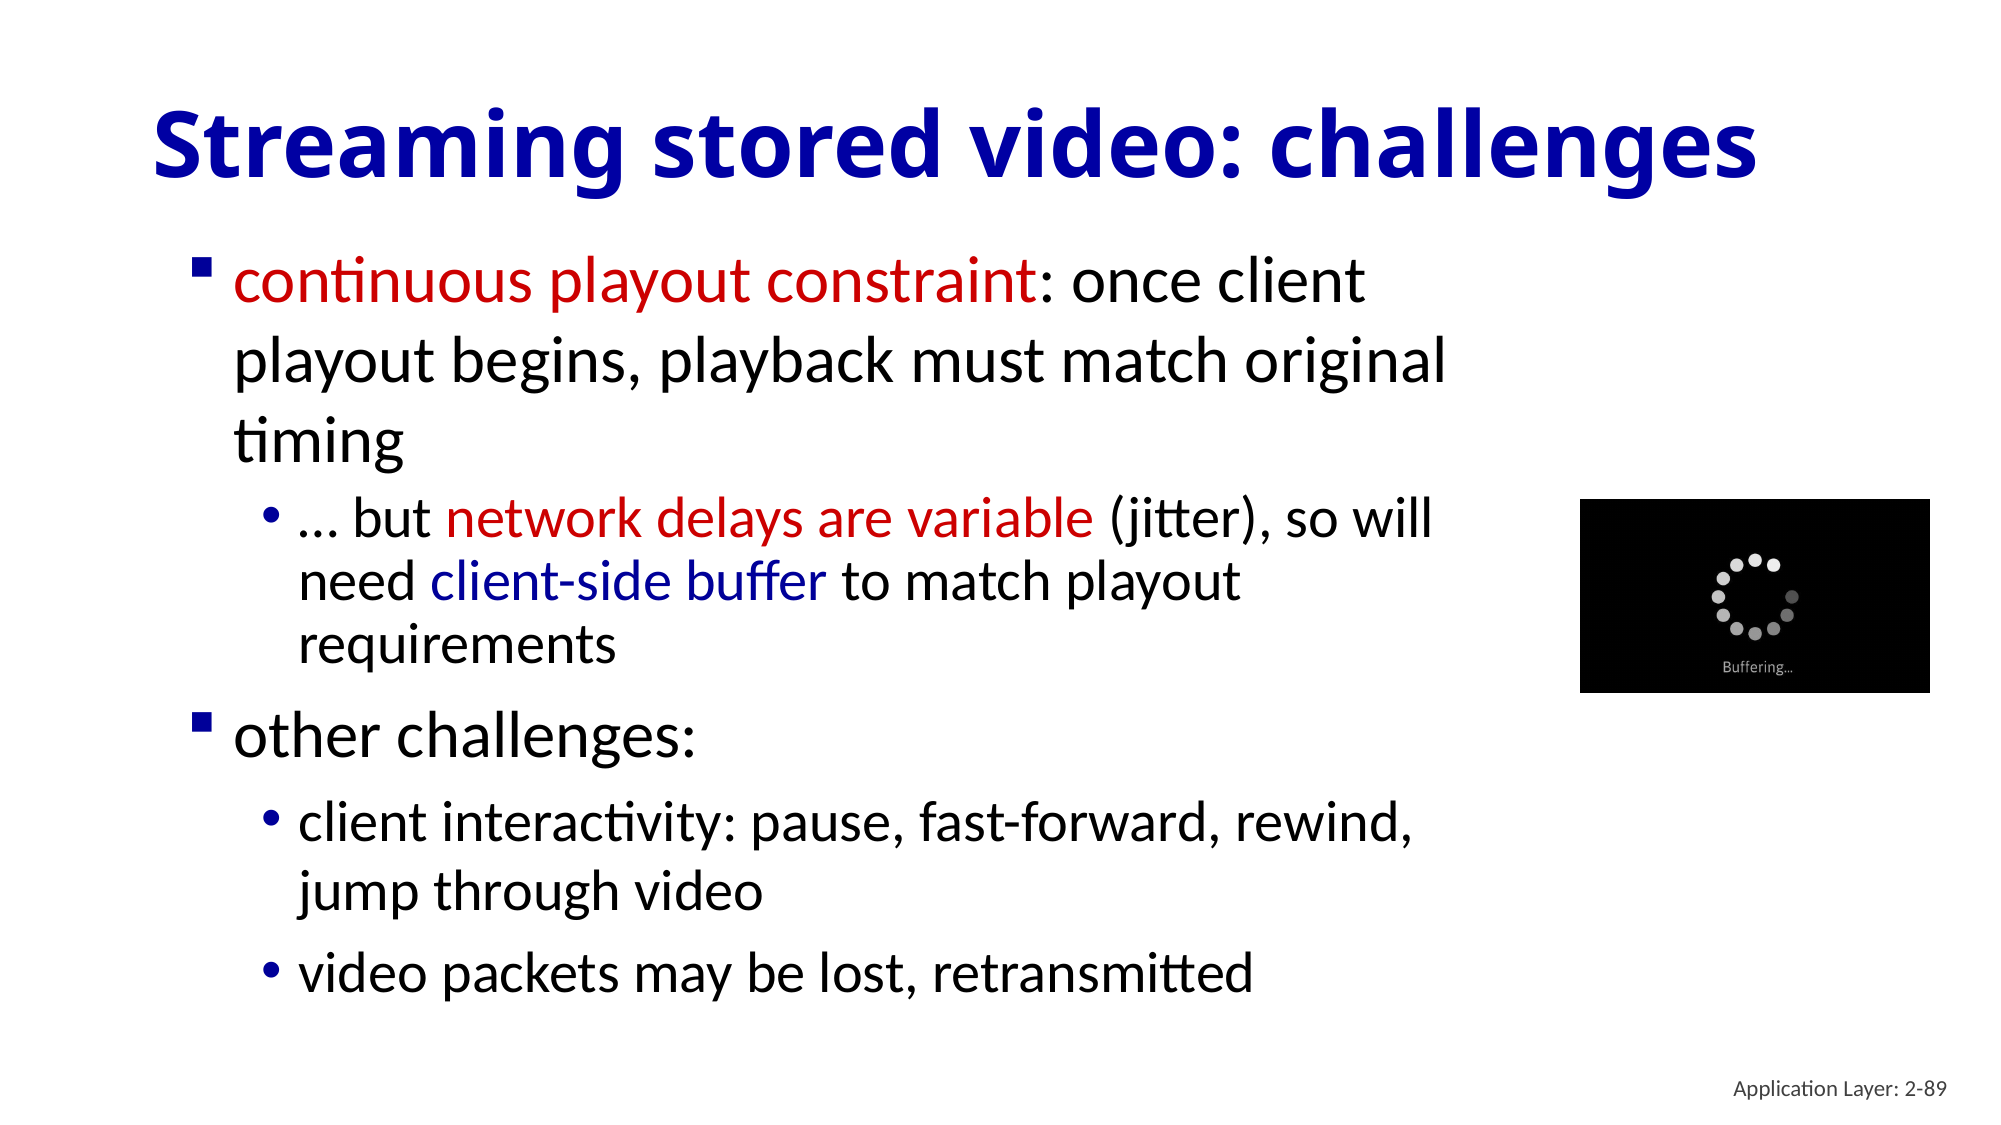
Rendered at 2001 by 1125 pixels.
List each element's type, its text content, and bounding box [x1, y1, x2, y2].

title Streaming stored video: challenges [137, 74, 1863, 221]
text_box continuous playout constraint: once client playout begins, playback must match original timing … but network delays are variable (jitter), so will need client-side buffer to match playout requirements [171, 228, 1575, 965]
slide_number Application Layer: 2-89 [1512, 1056, 1963, 1117]
picture [1580, 499, 1930, 693]
text_box other challenges: client interactivity: pause, fast-forward, rewind, jump through video video packets may be lost, retransmitted [171, 683, 1513, 875]
